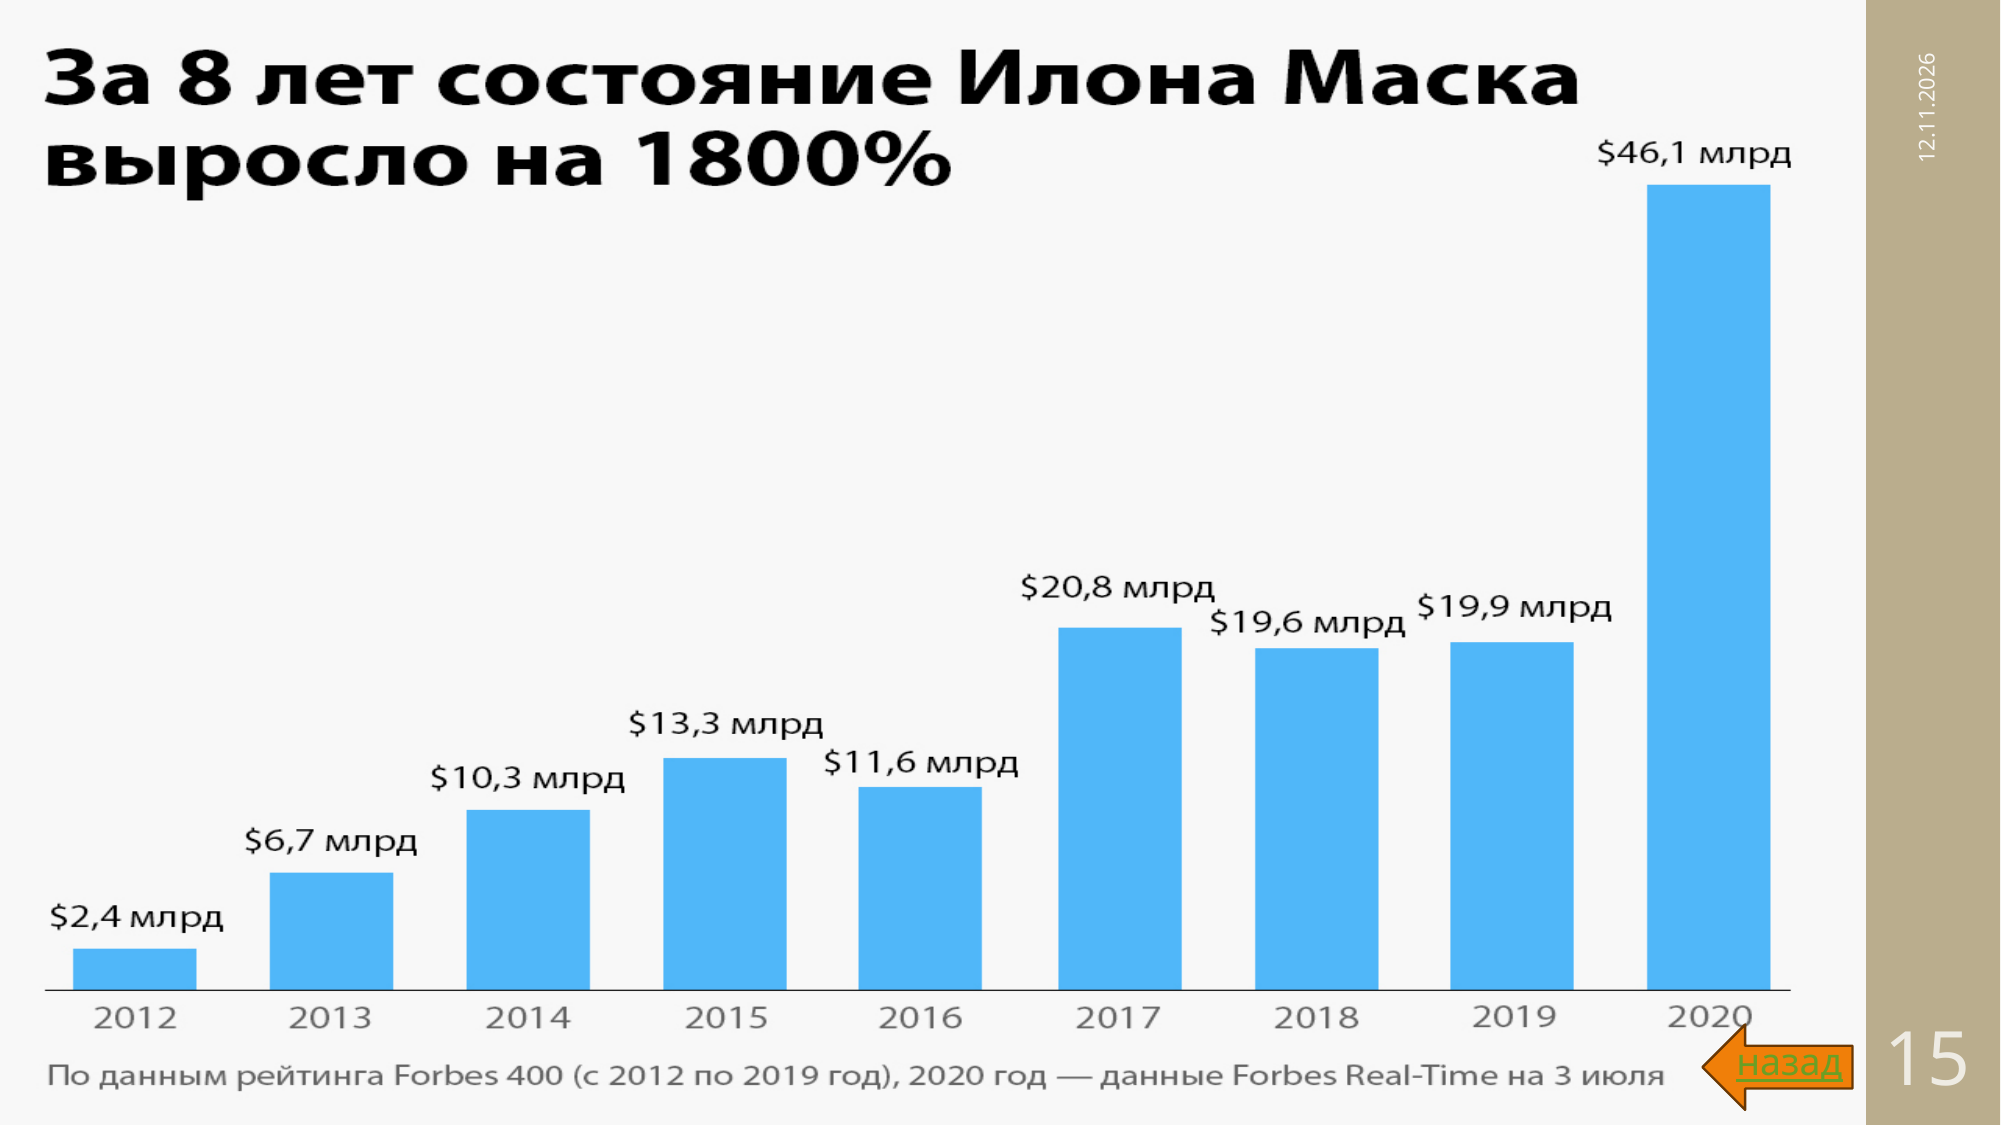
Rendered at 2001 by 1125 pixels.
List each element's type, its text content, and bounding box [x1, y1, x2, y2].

slide_number 15 [1872, 1012, 2000, 1110]
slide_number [1897, 37, 1958, 351]
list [0, 0, 1866, 1125]
